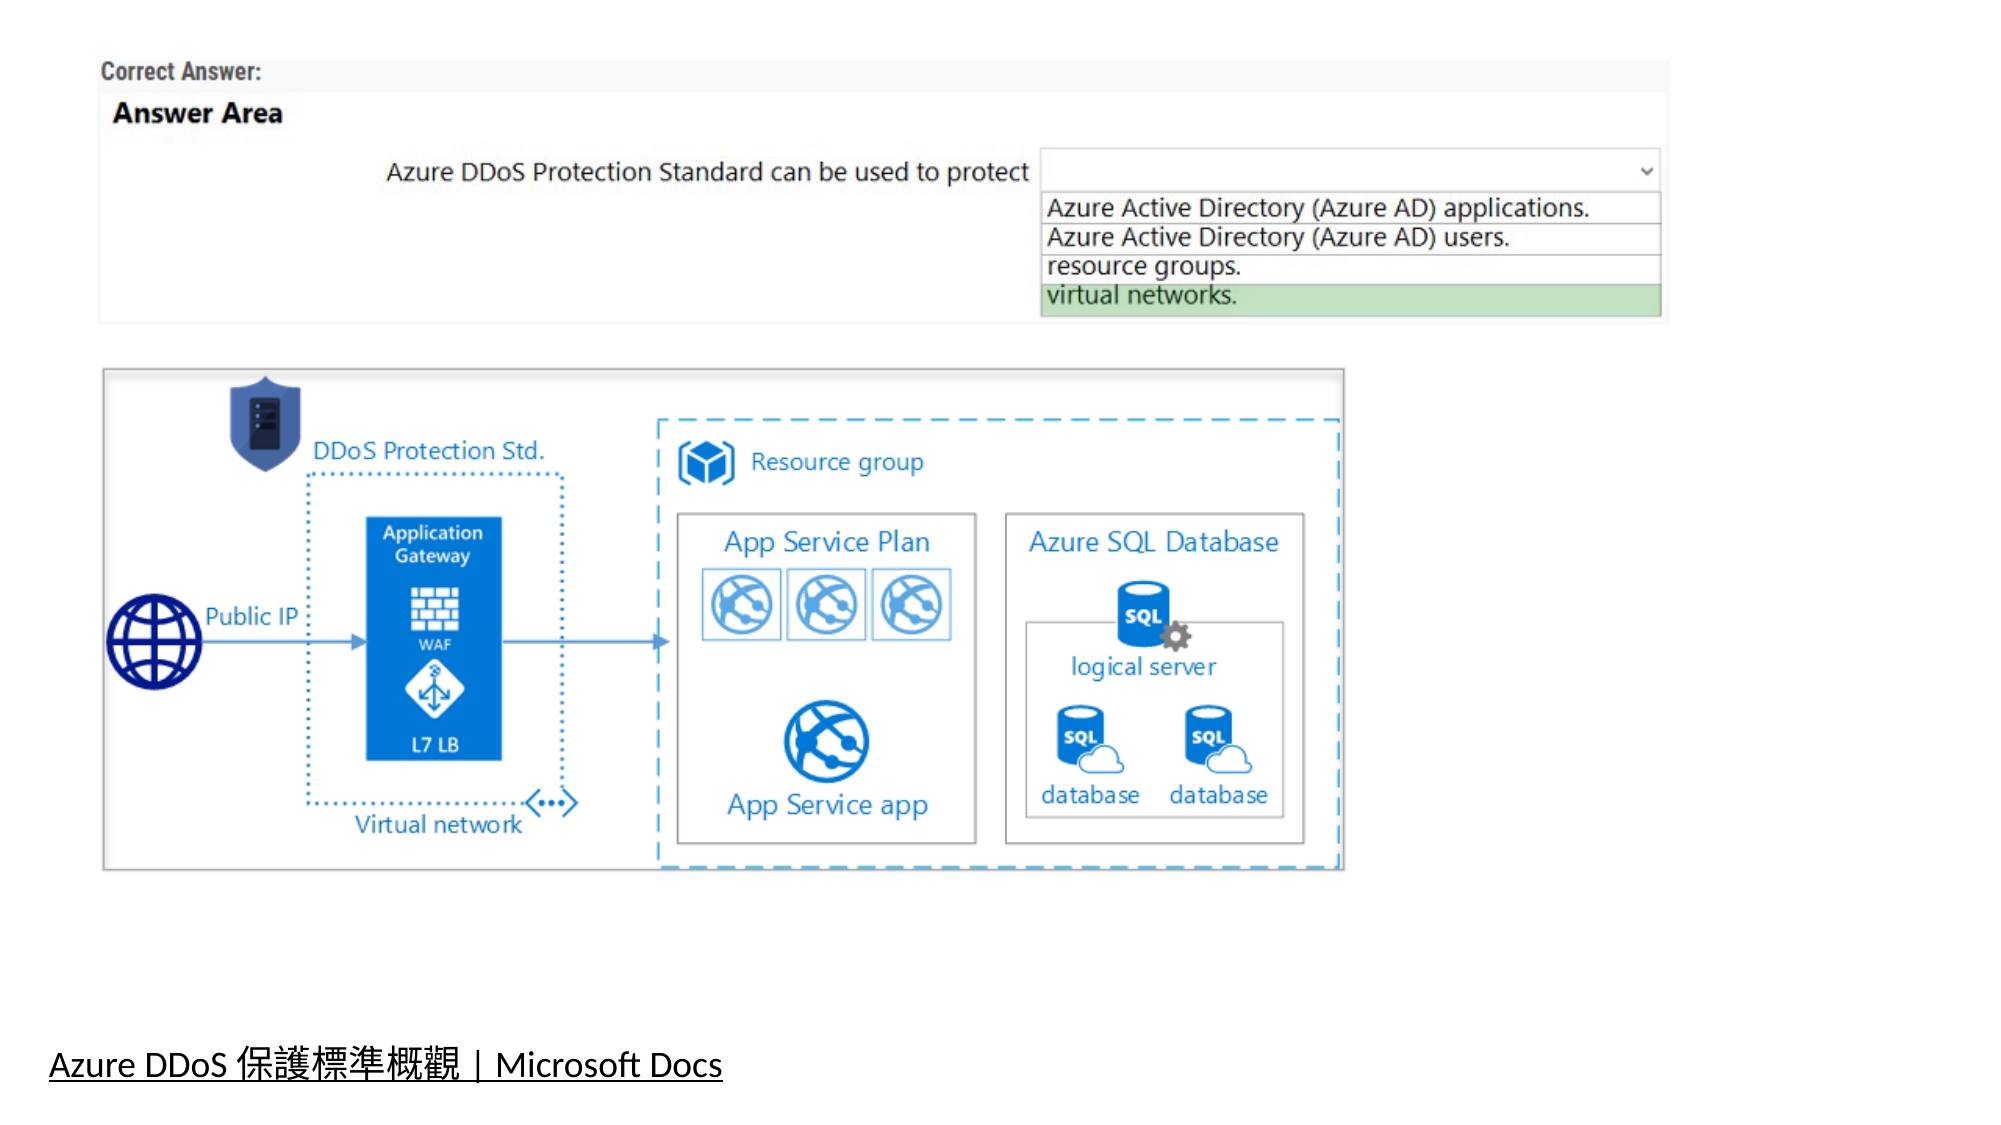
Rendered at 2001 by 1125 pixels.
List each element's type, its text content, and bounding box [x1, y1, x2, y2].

picture [97, 60, 1670, 325]
picture [97, 364, 1351, 878]
text_box Azure DDoS 保護標準概觀 | Microsoft Docs [33, 1032, 1034, 1092]
